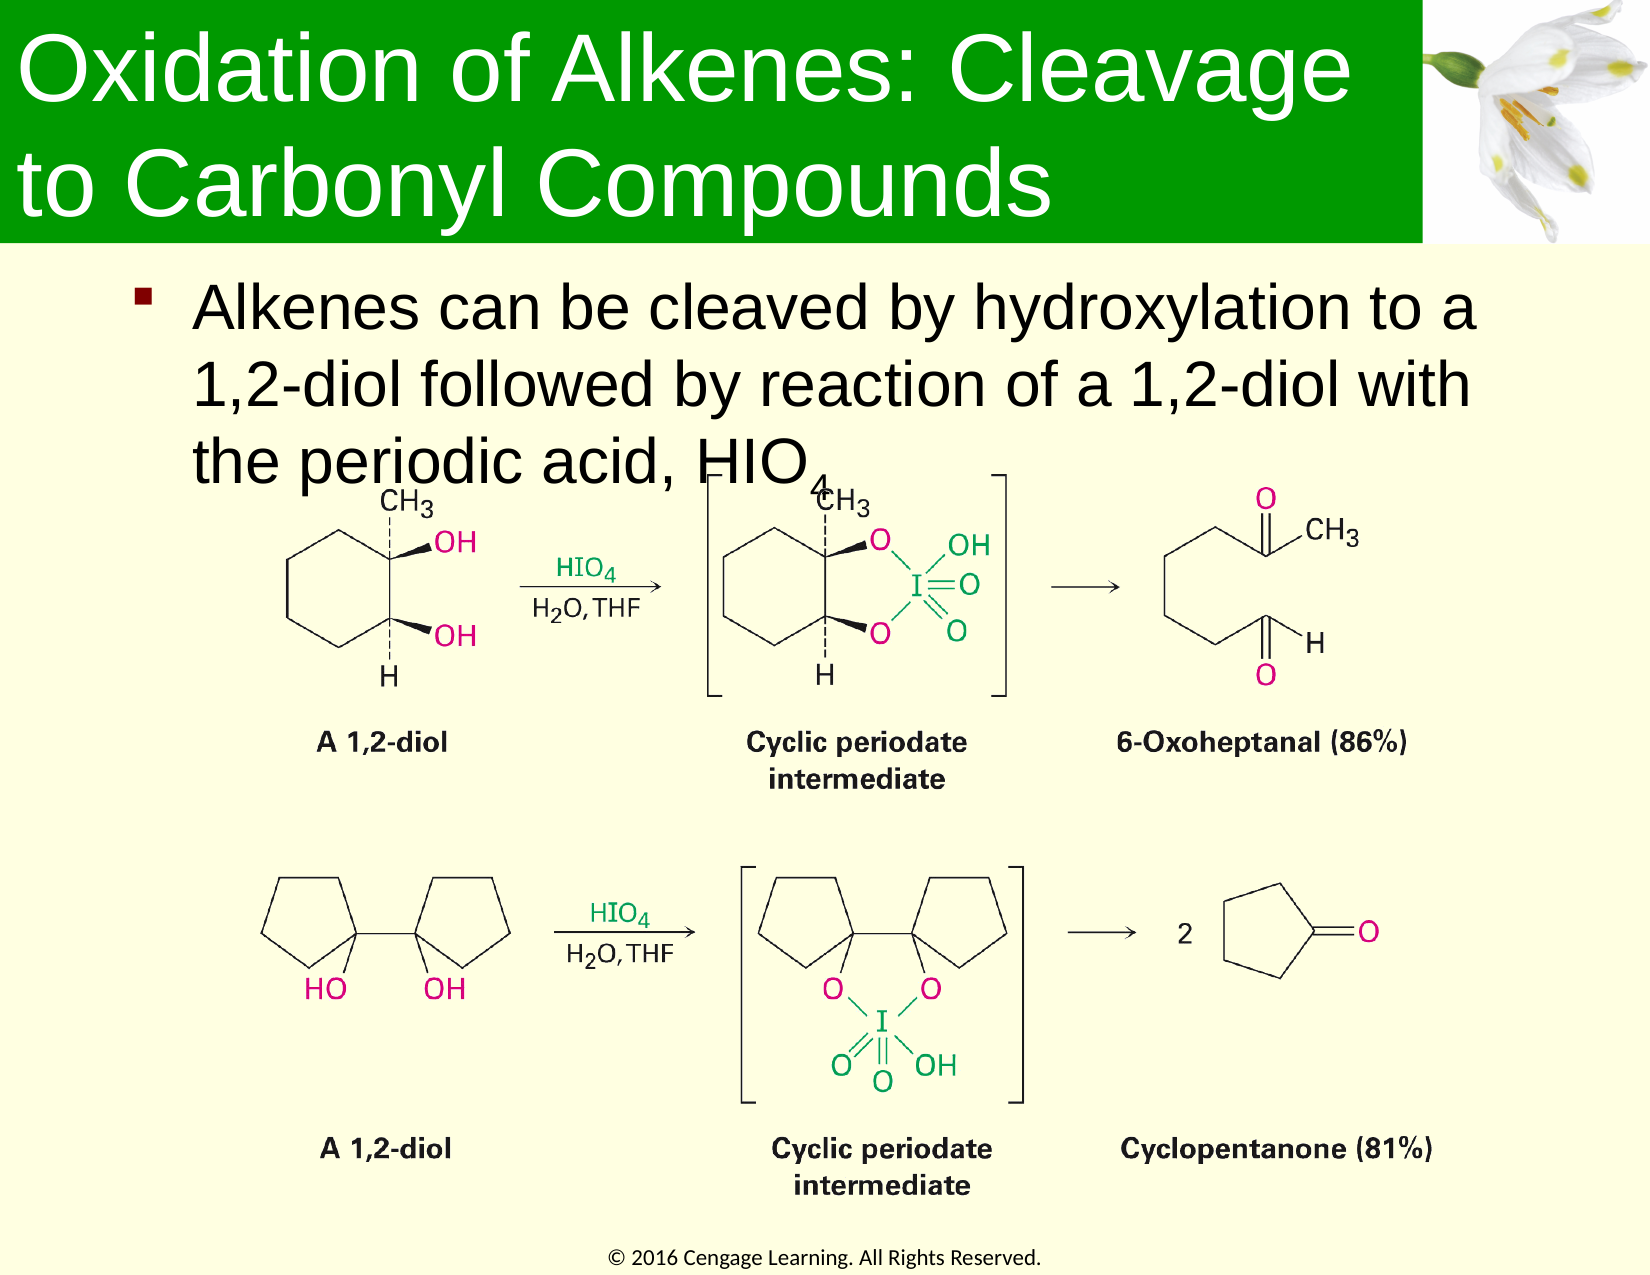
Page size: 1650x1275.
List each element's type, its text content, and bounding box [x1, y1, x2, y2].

picture [1422, 0, 1650, 244]
list Alkenes can be cleaved by hydroxylation to a 1,2-diol followed by reaction of a 1,2-diol with the periodic acid, HIO4 [113, 257, 1595, 1207]
title Oxidation of Alkenes: Cleavage to Carbonyl Compounds [0, 0, 1417, 241]
picture [259, 474, 1434, 1202]
